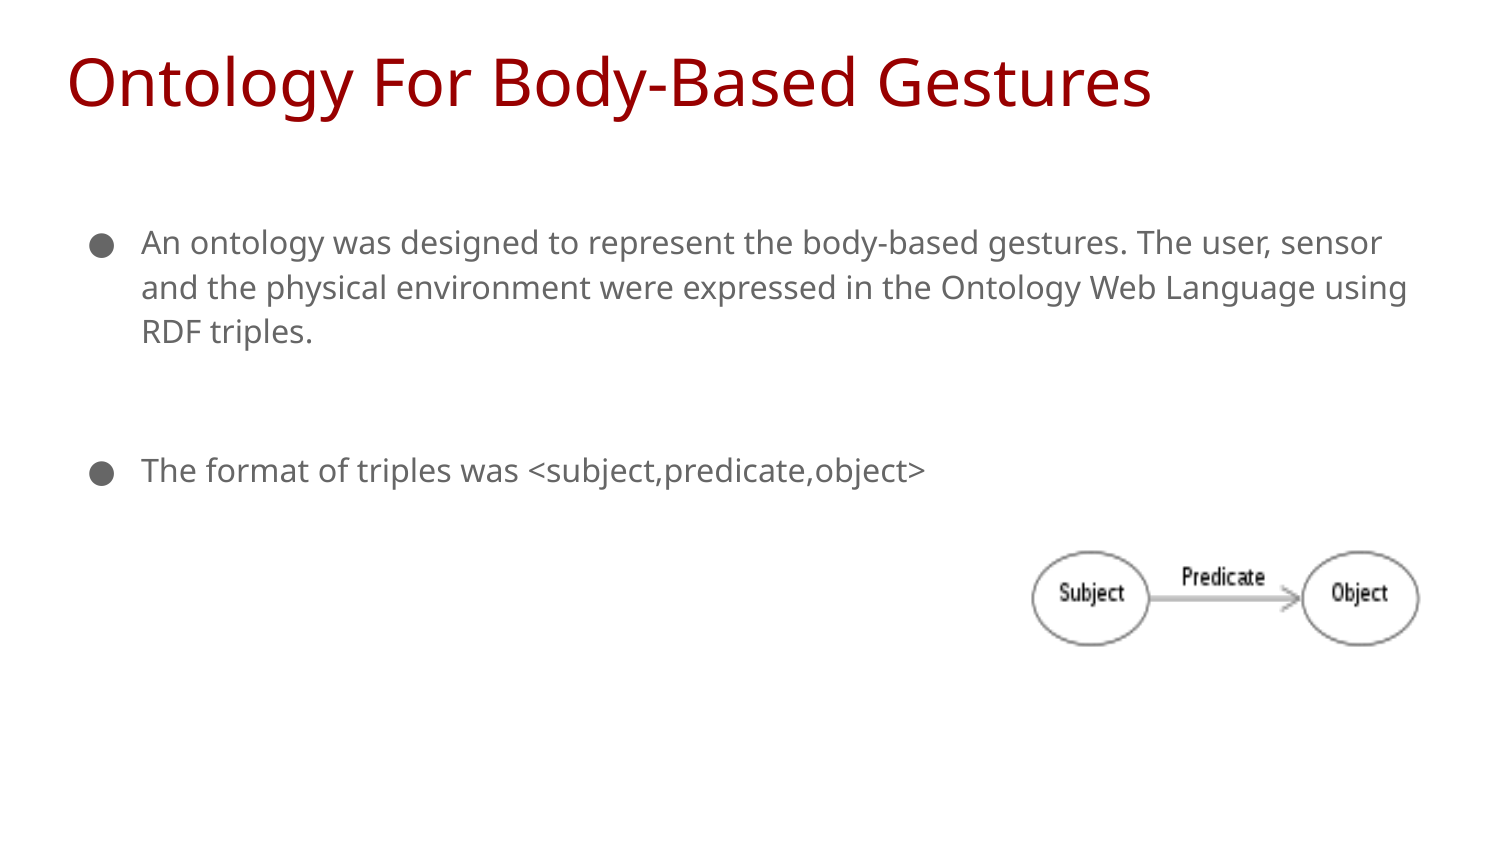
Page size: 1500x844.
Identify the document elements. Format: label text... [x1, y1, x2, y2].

list An ontology was designed to represent the body-based gestures. The user, sensor and the physical environment were expressed in the Ontology Web Language using RDF triples. The format of triples was <subject,predicate,object> [51, 201, 1449, 750]
picture [995, 544, 1479, 661]
title Ontology For Body-Based Gestures [51, 24, 1449, 192]
